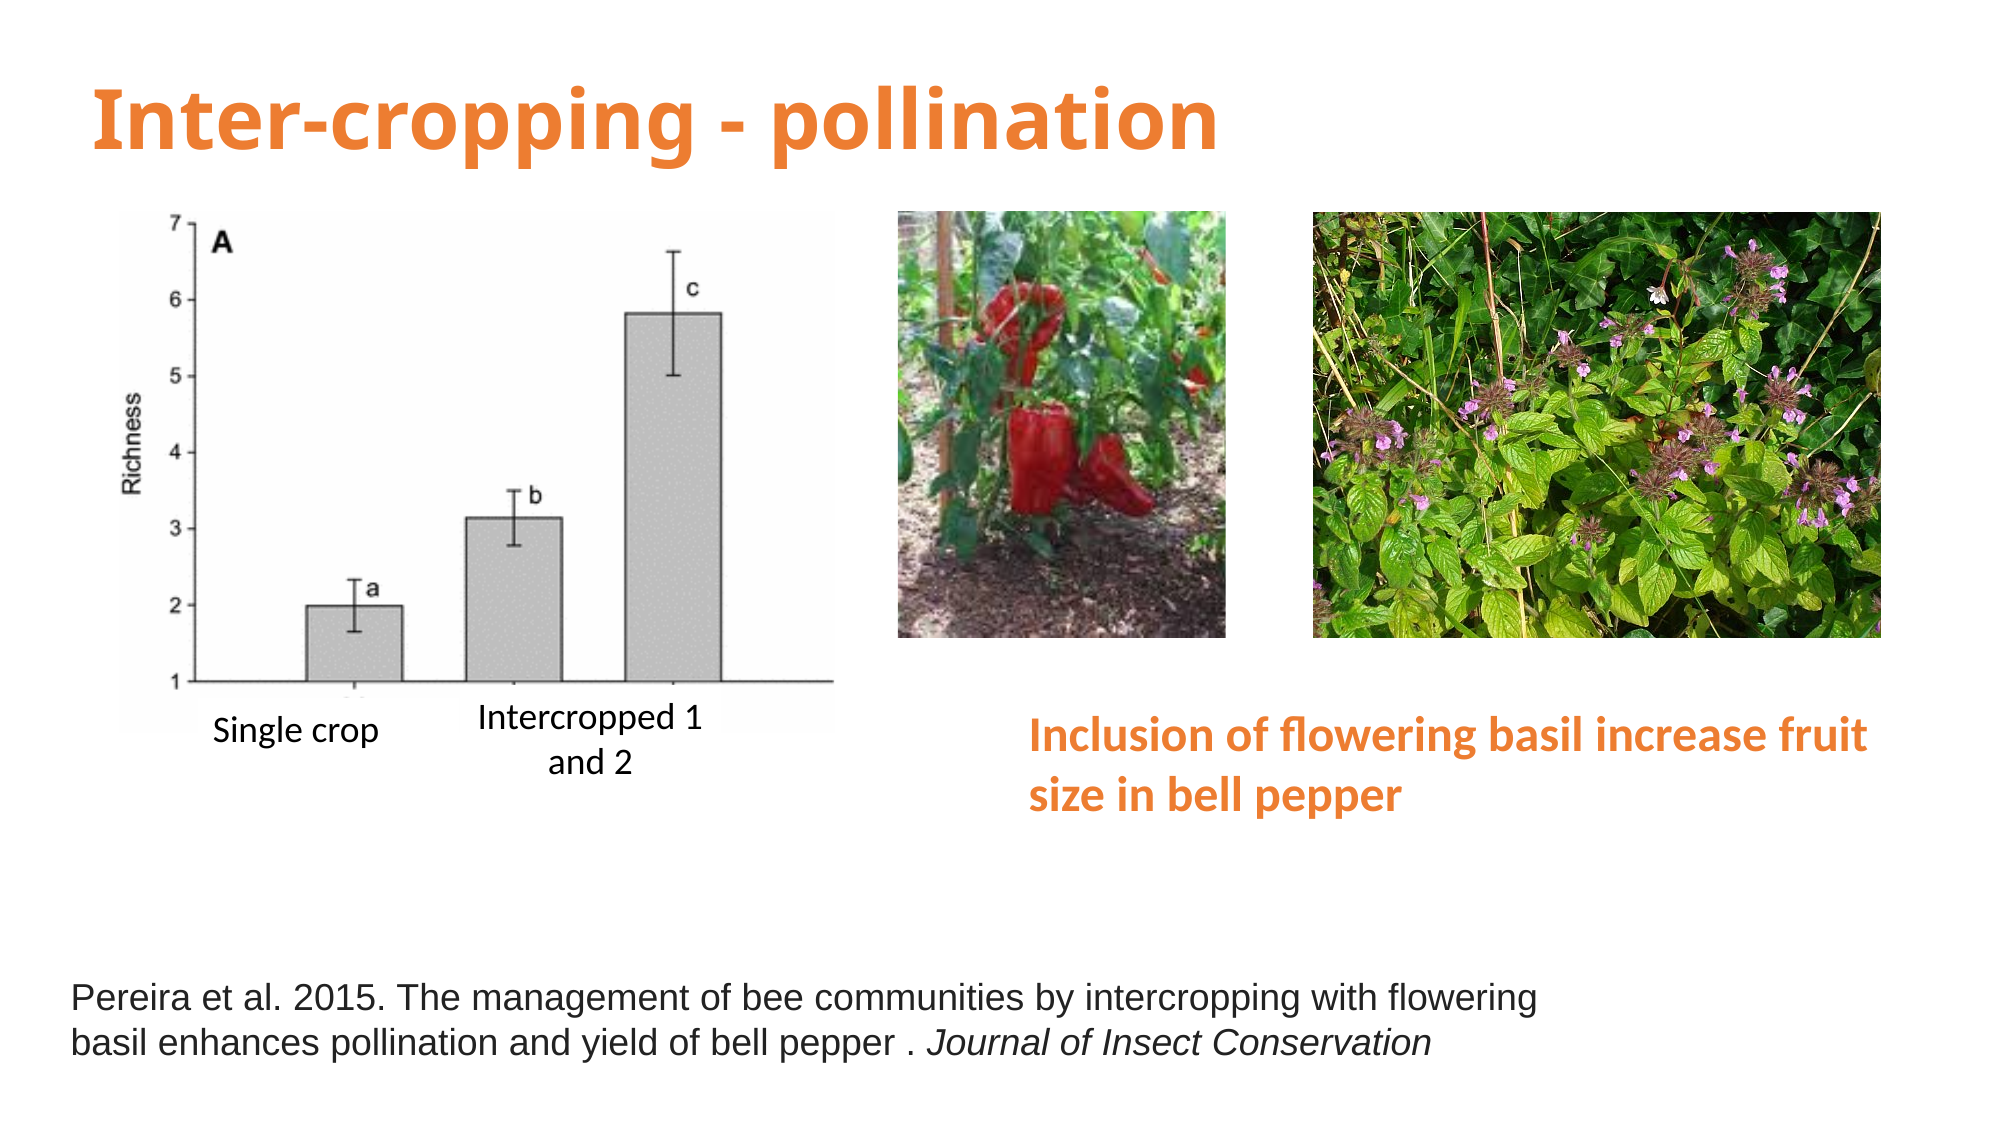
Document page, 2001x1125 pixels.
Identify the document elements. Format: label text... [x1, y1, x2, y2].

text_box Inclusion of flowering basil increase fruit size in bell pepper [1013, 693, 1919, 829]
picture [119, 211, 835, 733]
text_box Inter-cropping - pollination [77, 52, 1978, 270]
text_box Pereira et al. 2015. The management of bee communities by intercropping with flowering basil enhances pollination and yield of bell pepper . Journal of Insect Conservation [55, 966, 1602, 1071]
picture [1313, 212, 1881, 638]
text_box Intercropped 1 and 2 [459, 733, 722, 790]
picture [897, 211, 1226, 638]
text_box Single crop [198, 733, 459, 758]
